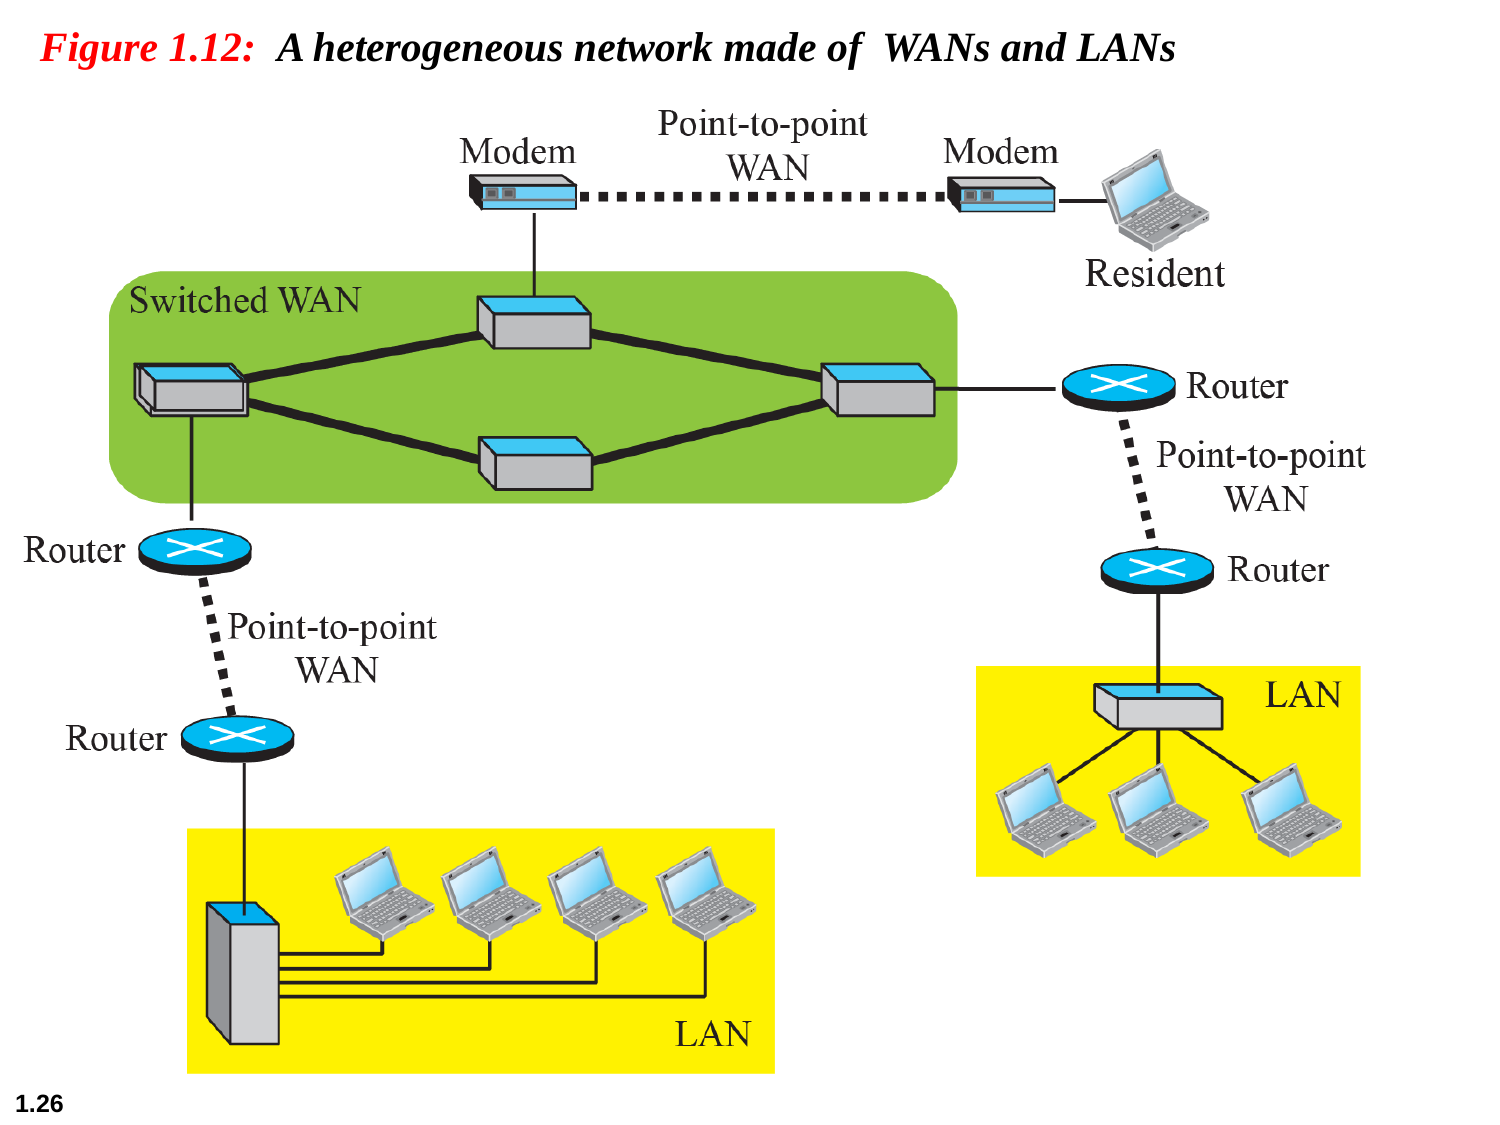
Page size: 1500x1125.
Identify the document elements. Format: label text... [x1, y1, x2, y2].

picture [108, 104, 1226, 522]
text_box Figure 1.12: A heterogeneous network made of WANs and LANs [24, 12, 1363, 78]
picture [975, 363, 1376, 878]
text_box 1.26 [0, 1049, 313, 1125]
picture [22, 528, 776, 1074]
